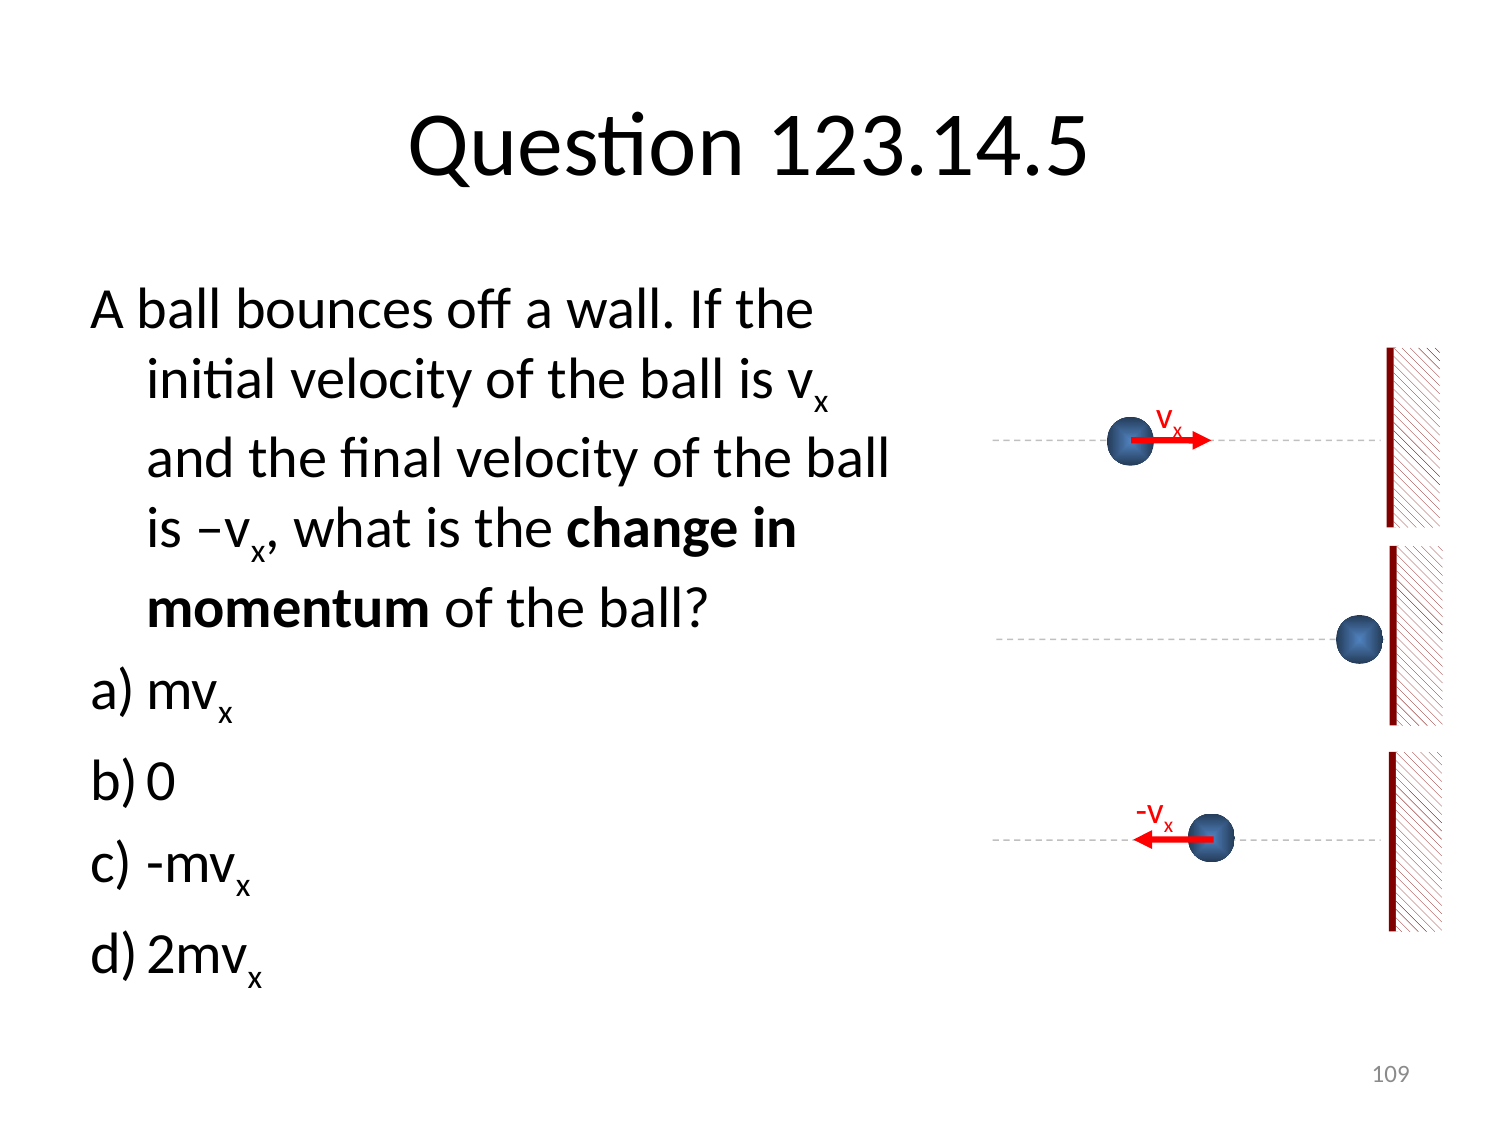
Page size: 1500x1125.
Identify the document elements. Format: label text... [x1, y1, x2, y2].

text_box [992, 347, 1433, 932]
slide_number 109 [1074, 1042, 1425, 1103]
title Question 123.14.5 [75, 45, 1425, 233]
list A ball bounces off a wall. If the initial velocity of the ball is vx and the final velocity of the ball is –vx, what is the change in momentum of the ball? mvx 0 -mvx 2mvx [75, 262, 927, 1005]
